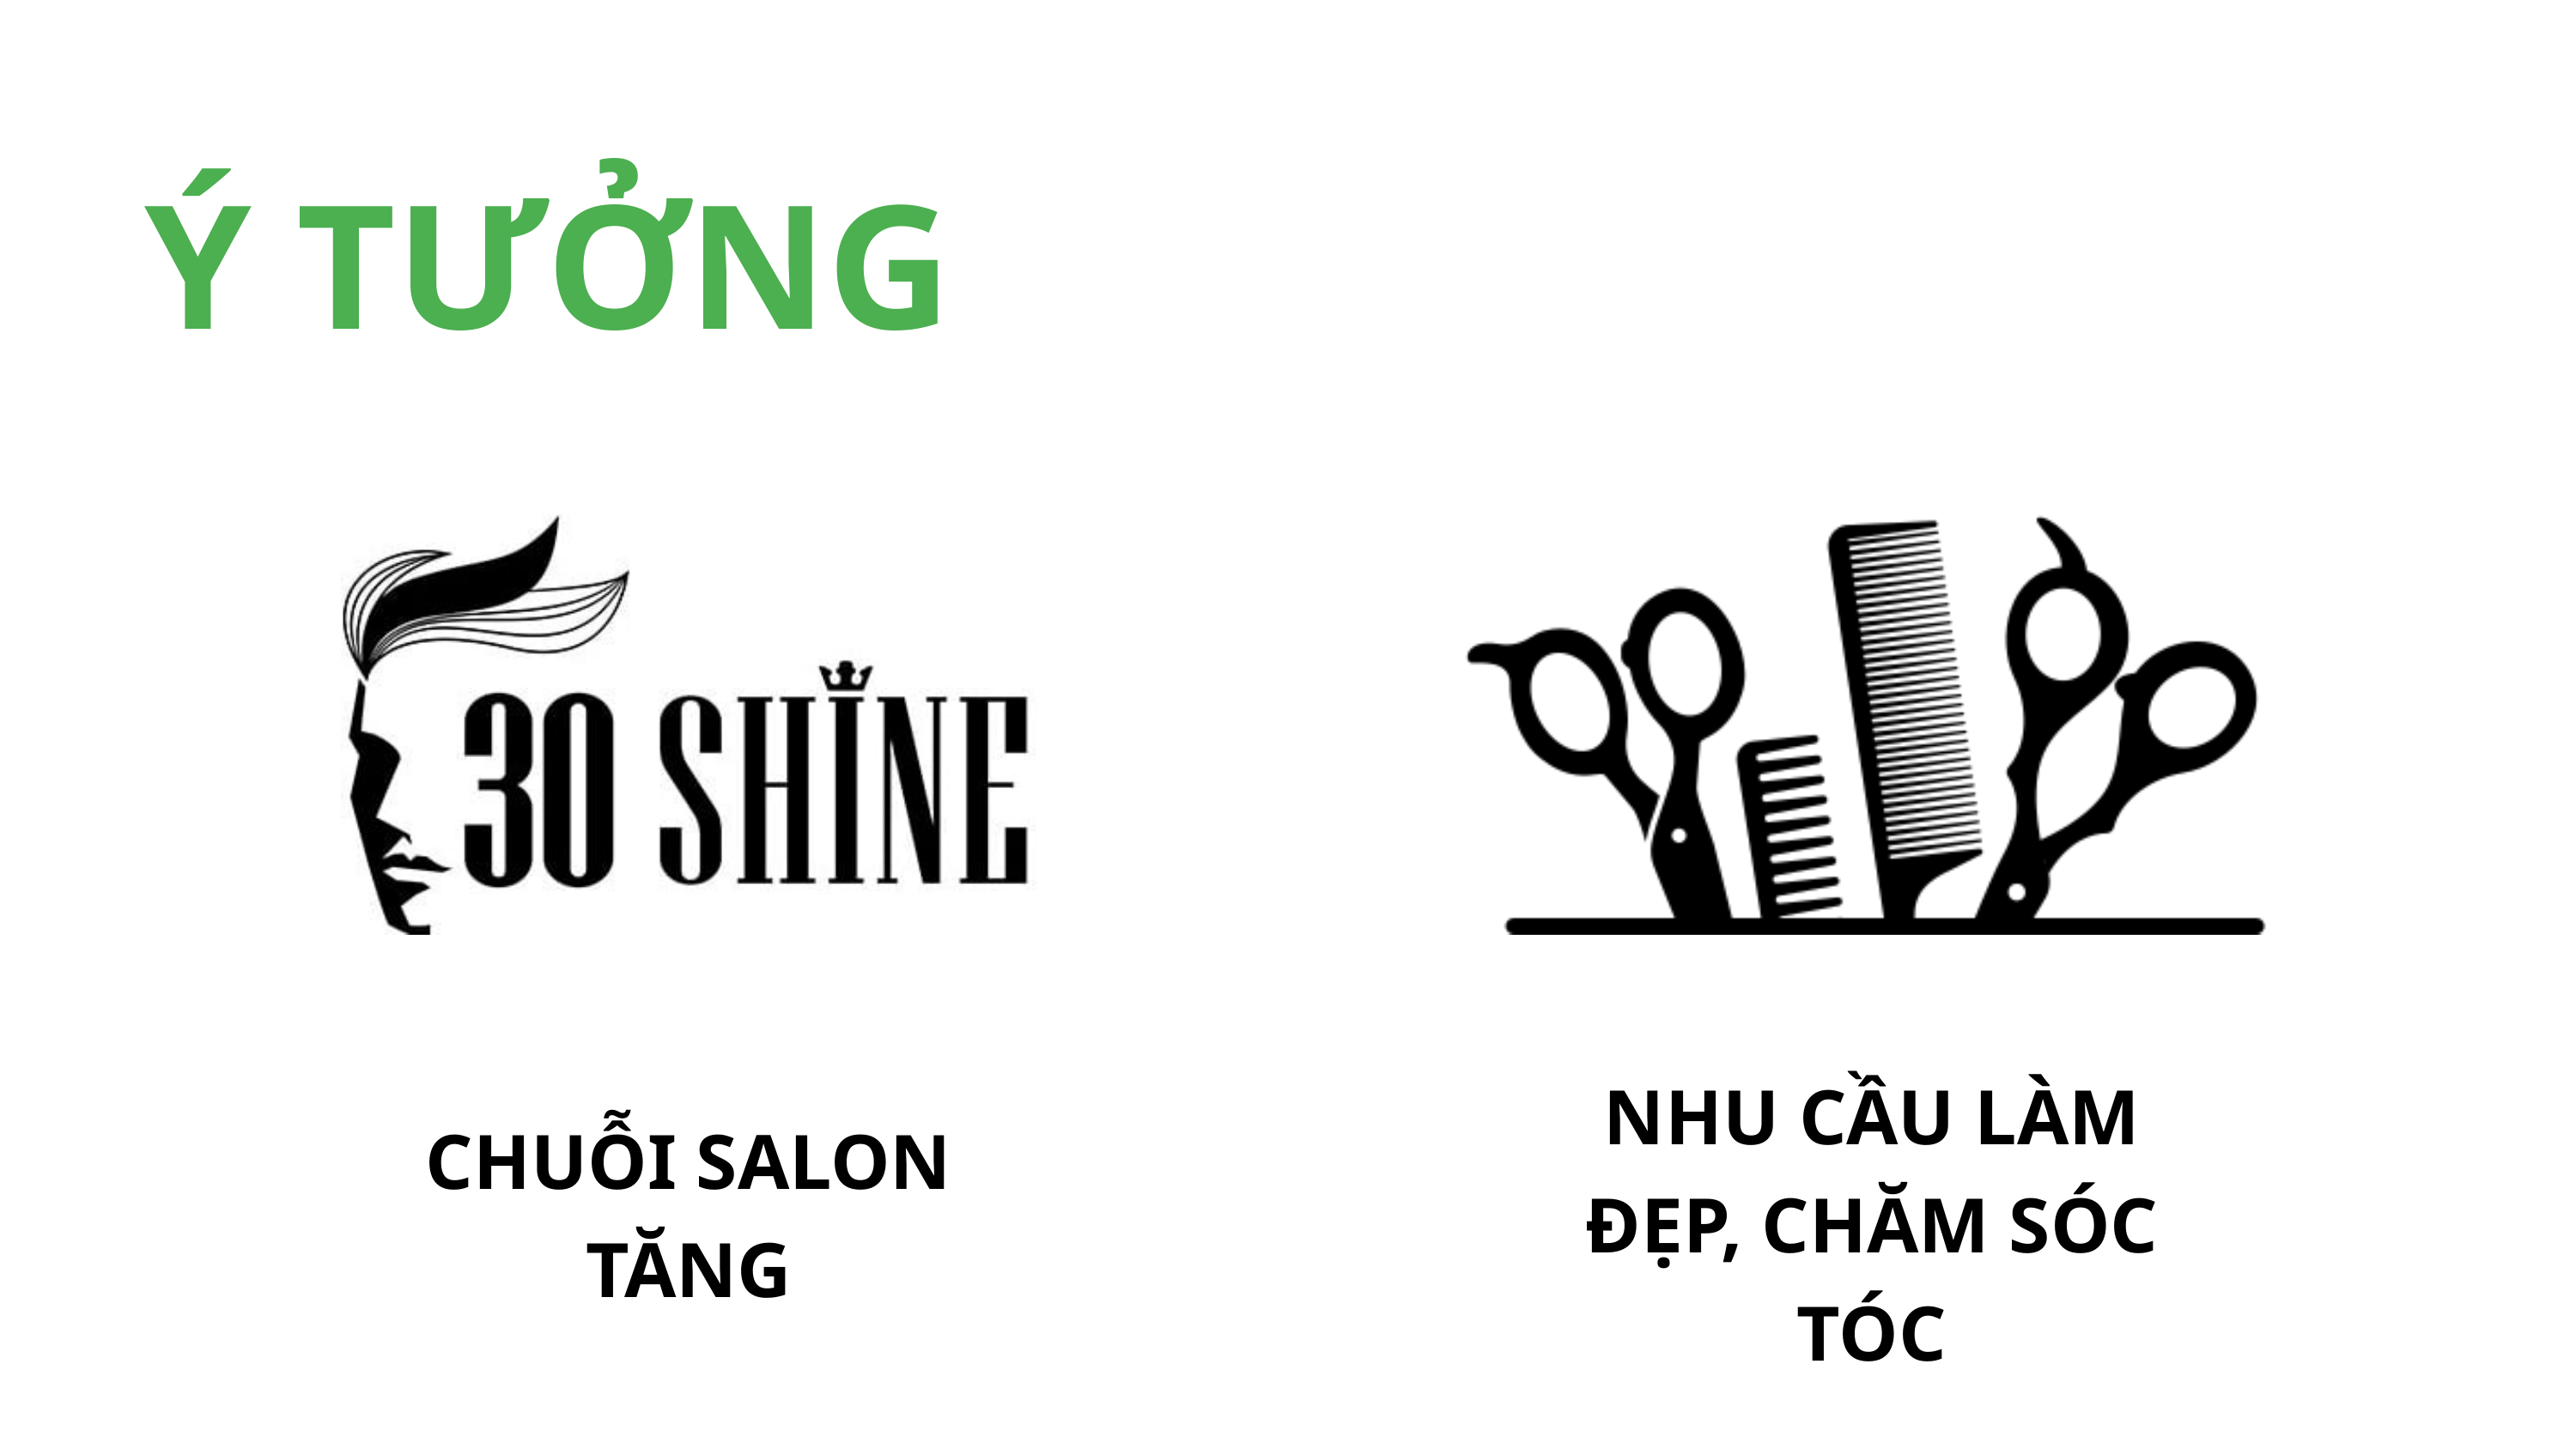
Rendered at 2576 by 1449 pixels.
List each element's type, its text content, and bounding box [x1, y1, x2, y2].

text_box Ý TƯỞNG [144, 180, 1233, 367]
text_box [340, 514, 1037, 935]
text_box NHU CẦU LÀM ĐẸP, CHĂM SÓC TÓC [1572, 1051, 2172, 1376]
text_box CHUỖI SALON TĂNG [389, 1096, 988, 1313]
text_box [1464, 514, 2280, 935]
